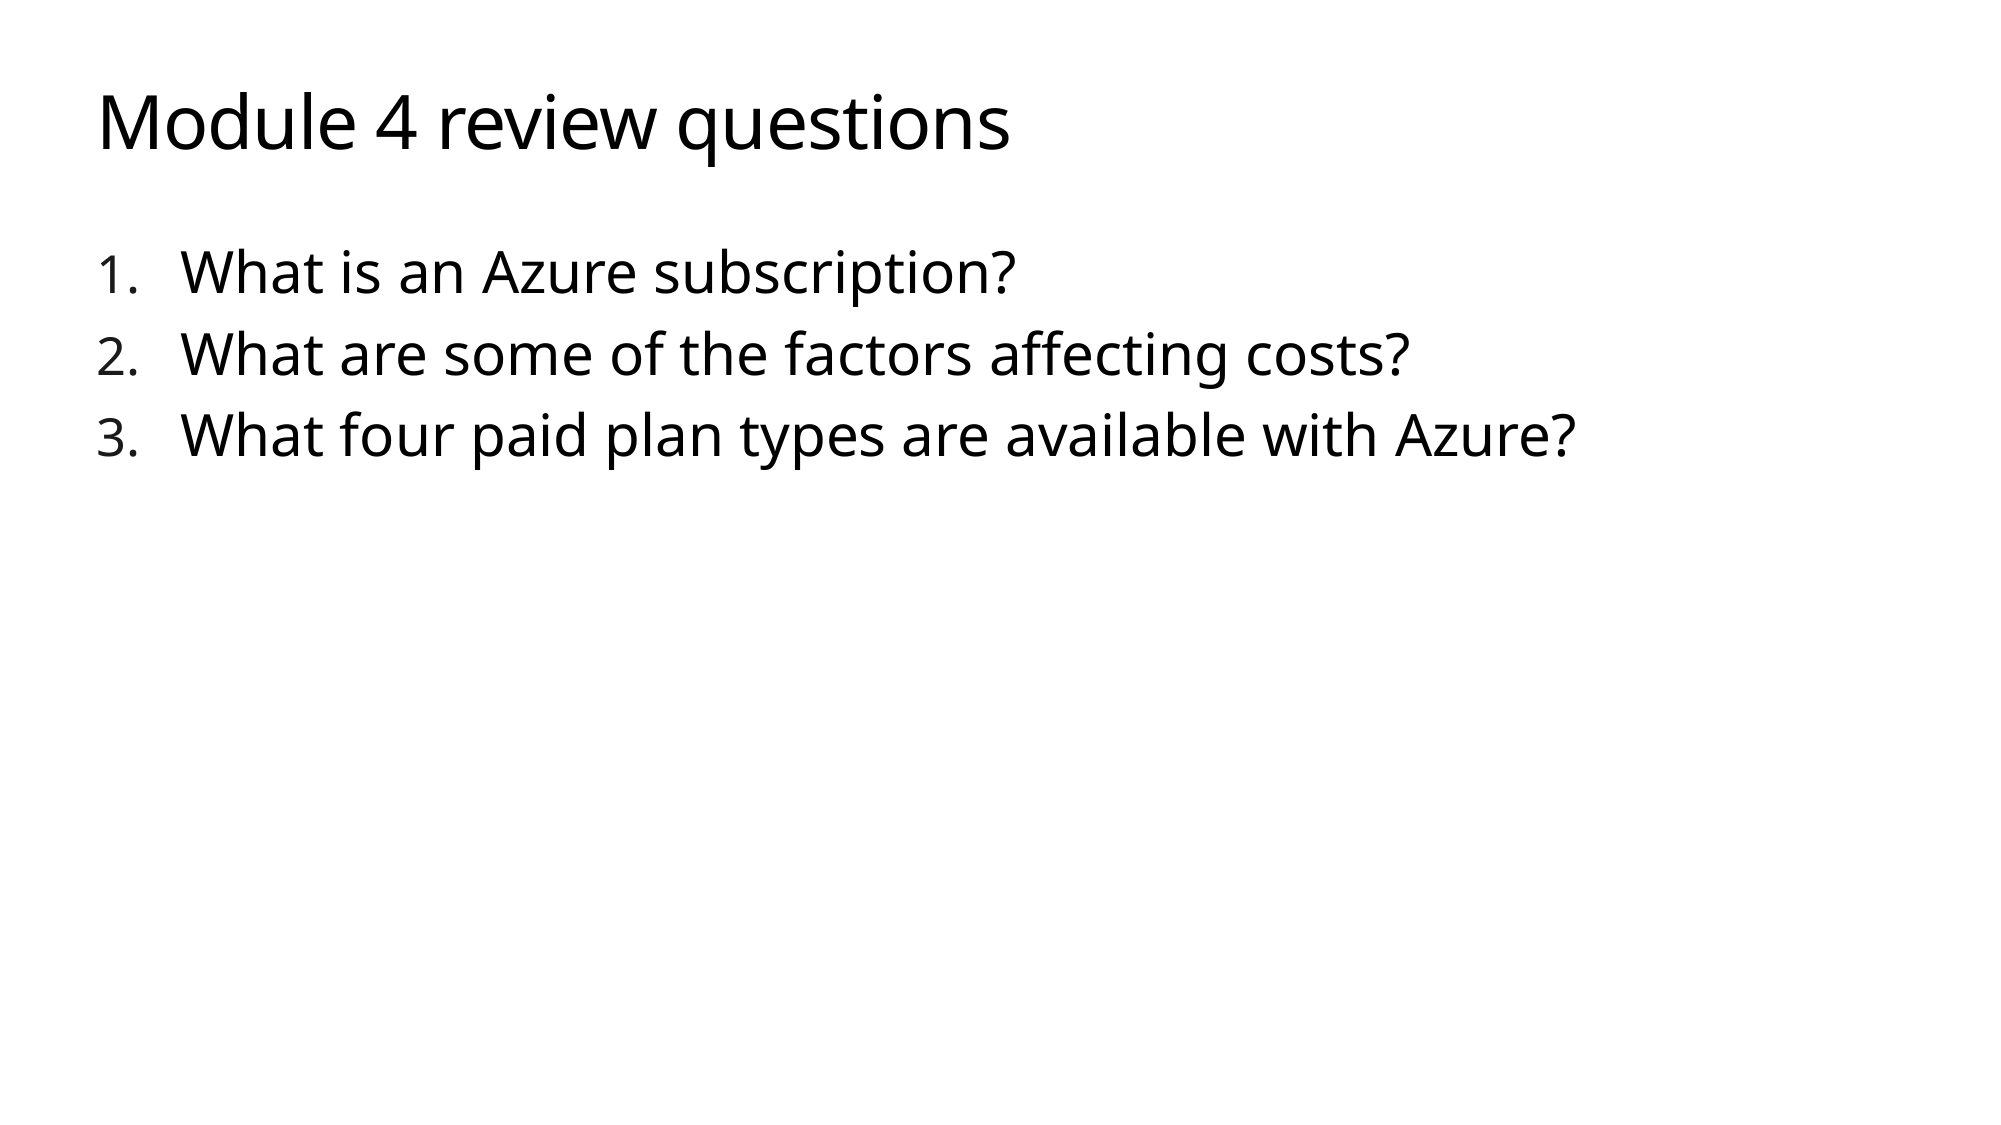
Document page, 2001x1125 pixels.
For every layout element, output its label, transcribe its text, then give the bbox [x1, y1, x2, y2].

list What is an Azure subscription? What are some of the factors affecting costs? What four paid plan types are available with Azure? [96, 235, 1904, 476]
title Module 4 review questions [96, 75, 1904, 166]
